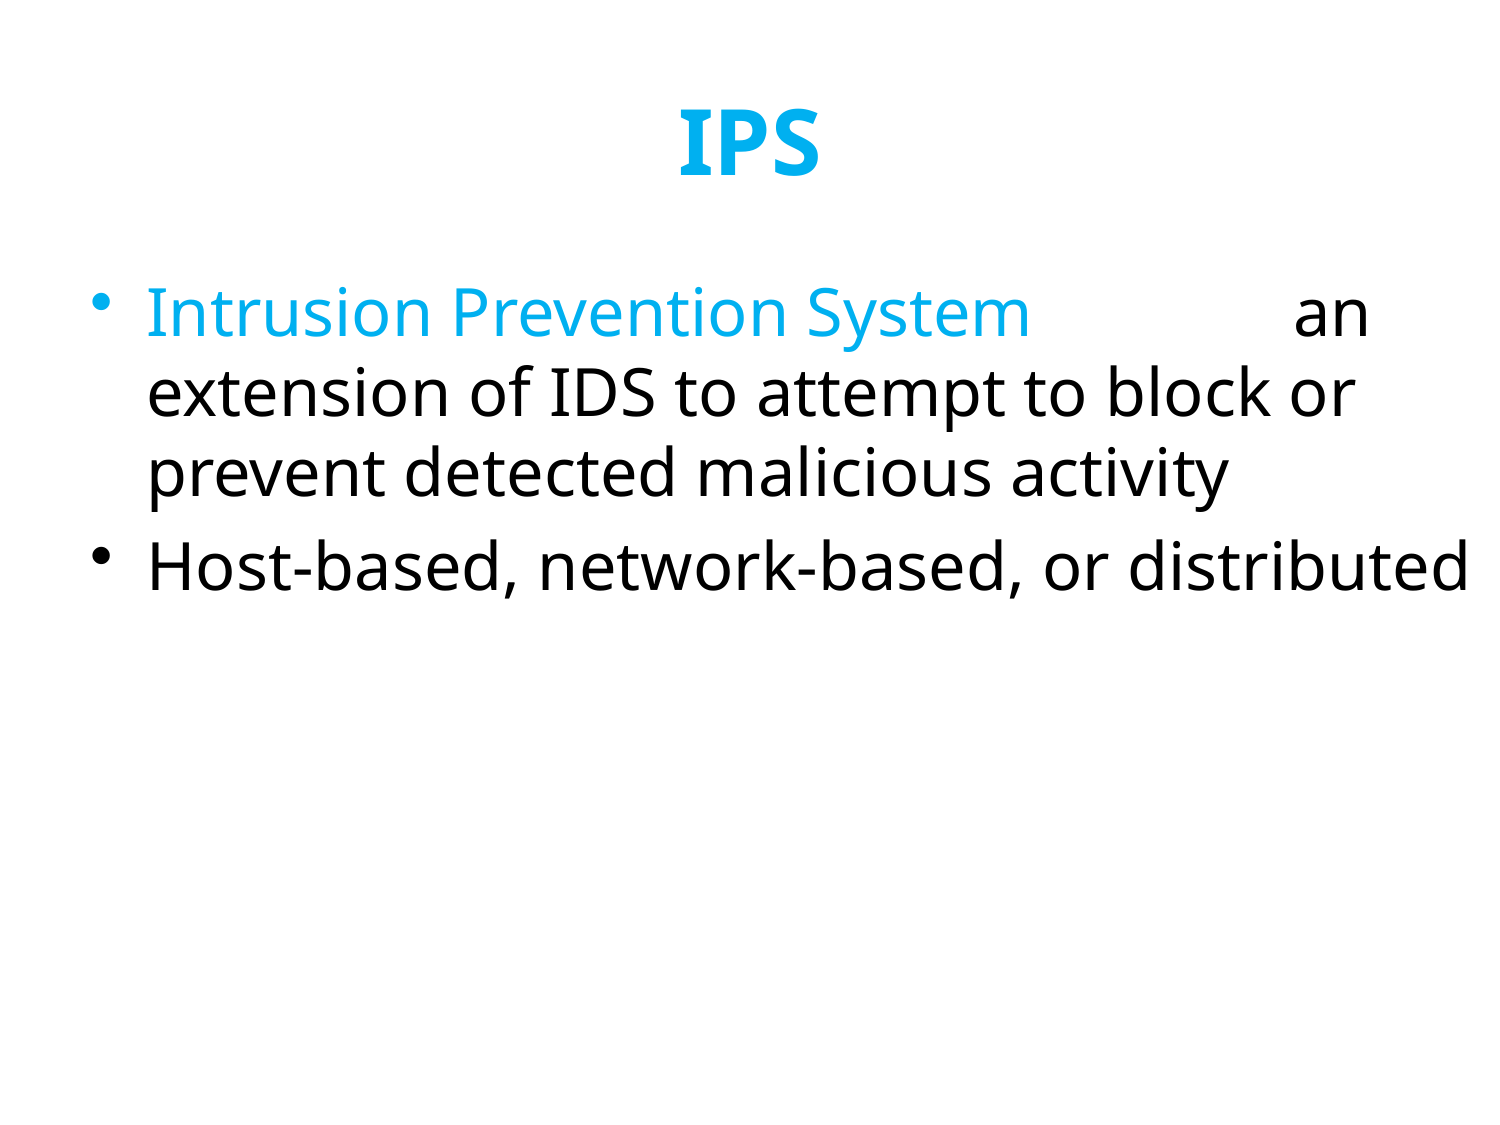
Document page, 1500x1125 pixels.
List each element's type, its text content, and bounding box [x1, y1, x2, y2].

title IPS [0, 45, 1500, 233]
list Intrusion Prevention System an extension of IDS to attempt to block or prevent detected malicious activity Host-based, network-based, or distributed [75, 262, 1500, 1125]
